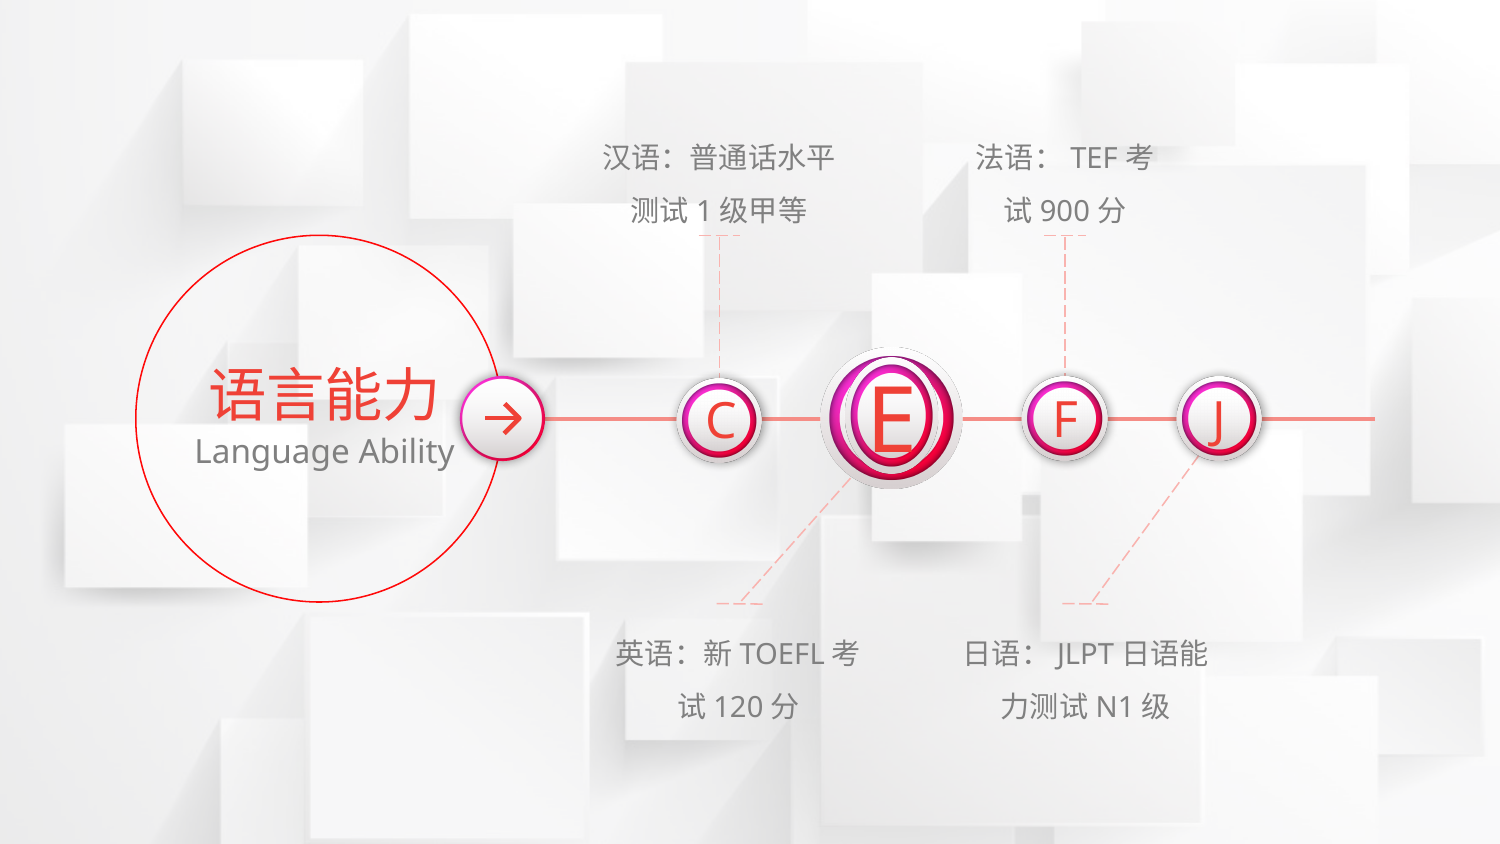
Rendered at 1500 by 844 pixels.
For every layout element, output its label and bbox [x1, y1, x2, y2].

text_box [1019, 373, 1111, 464]
text_box [596, 427, 896, 724]
text_box [955, 114, 1175, 419]
text_box [816, 342, 968, 494]
text_box [170, 350, 479, 480]
text_box [936, 427, 1235, 725]
text_box [572, 114, 866, 419]
text_box [1174, 373, 1265, 464]
text_box [133, 233, 498, 605]
text_box [459, 375, 546, 462]
text_box [674, 374, 766, 466]
